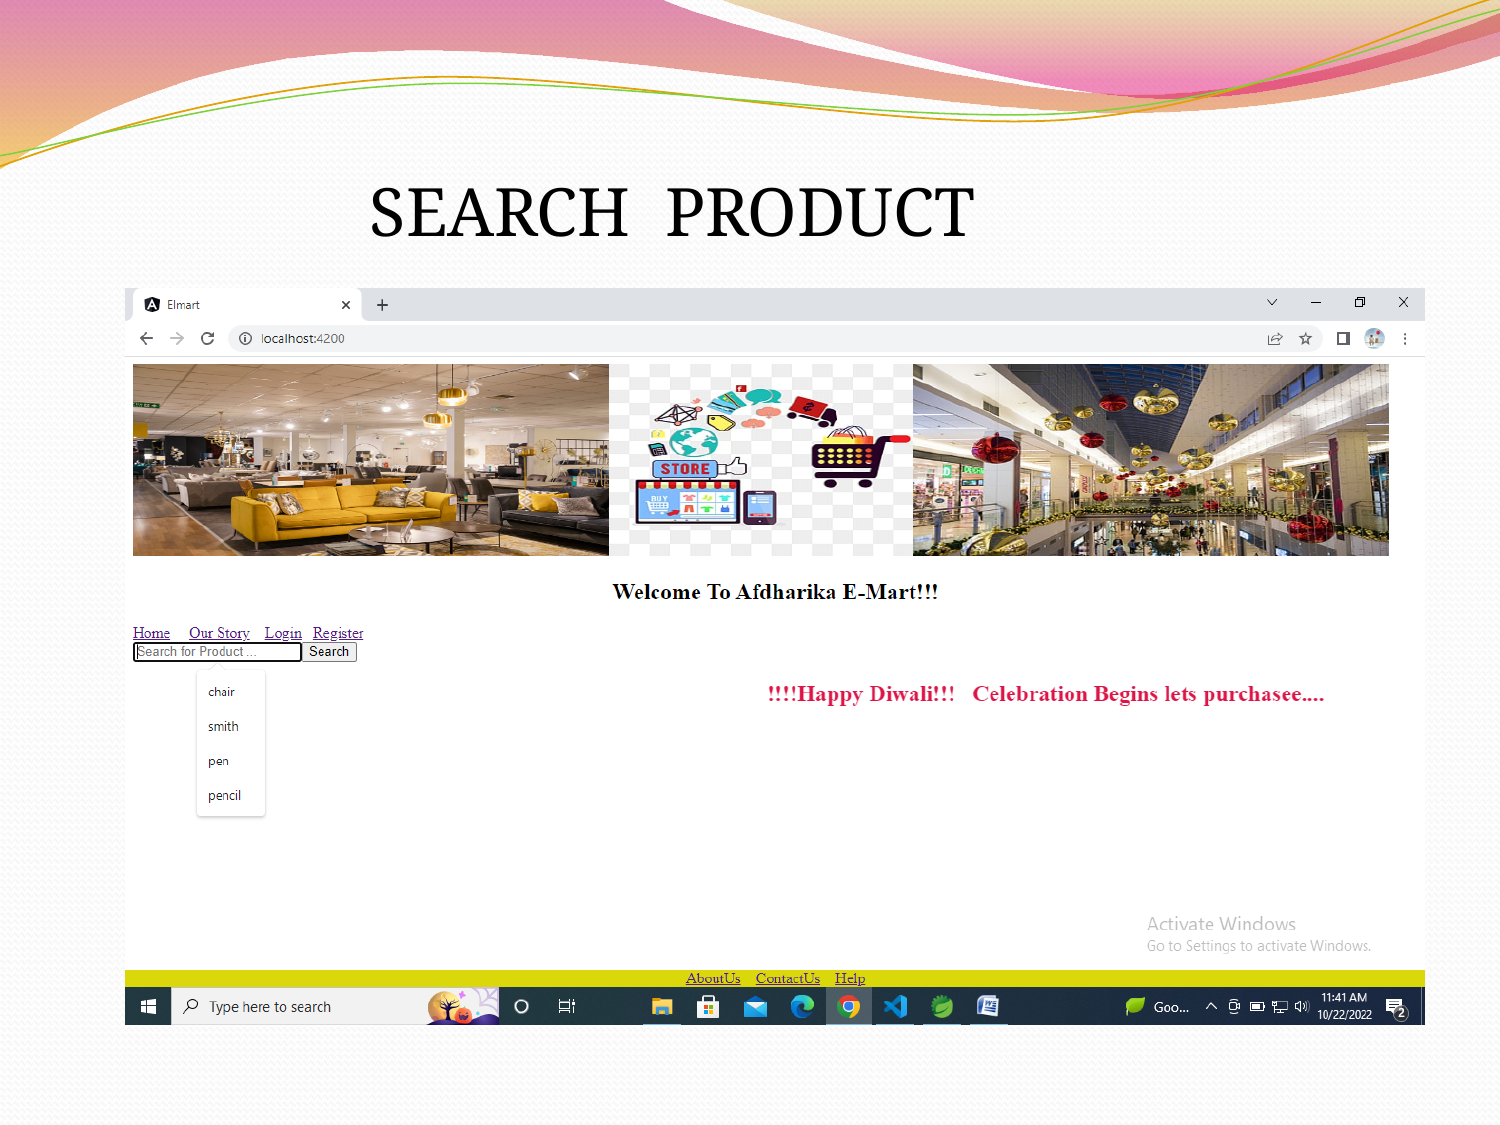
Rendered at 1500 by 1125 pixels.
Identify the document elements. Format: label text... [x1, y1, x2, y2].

text_box SEARCH PRODUCT [355, 162, 991, 258]
picture [124, 288, 1426, 1026]
